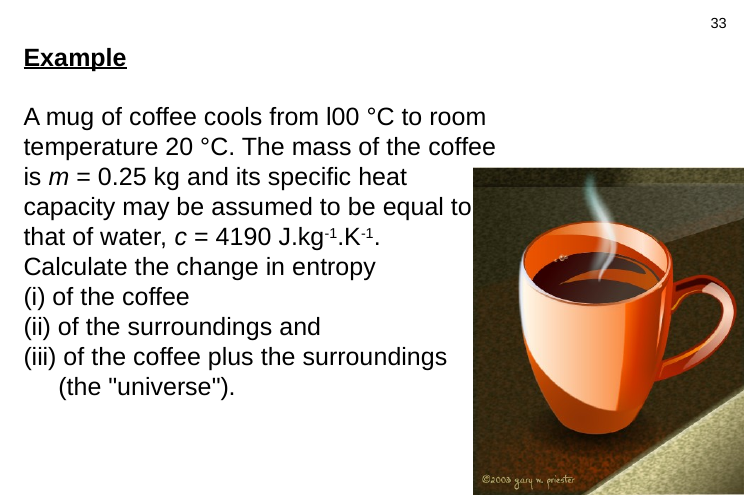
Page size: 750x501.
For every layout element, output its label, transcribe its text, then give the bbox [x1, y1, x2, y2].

text_box Example A mug of coffee cools from l00 °C to room temperature 20 °C. The mass of the coffee is m = 0.25 kg and its specific heat capacity may be assumed to be equal to that of water, c = 4190 J.kg-1.K-1. Calculate the change in entropy (i) of the coffee (ii) of the surroundings and (iii) of the coffee plus the surroundings (the "universe"). [8, 33, 517, 401]
picture [473, 167, 744, 495]
slide_number 33 [558, 10, 734, 46]
